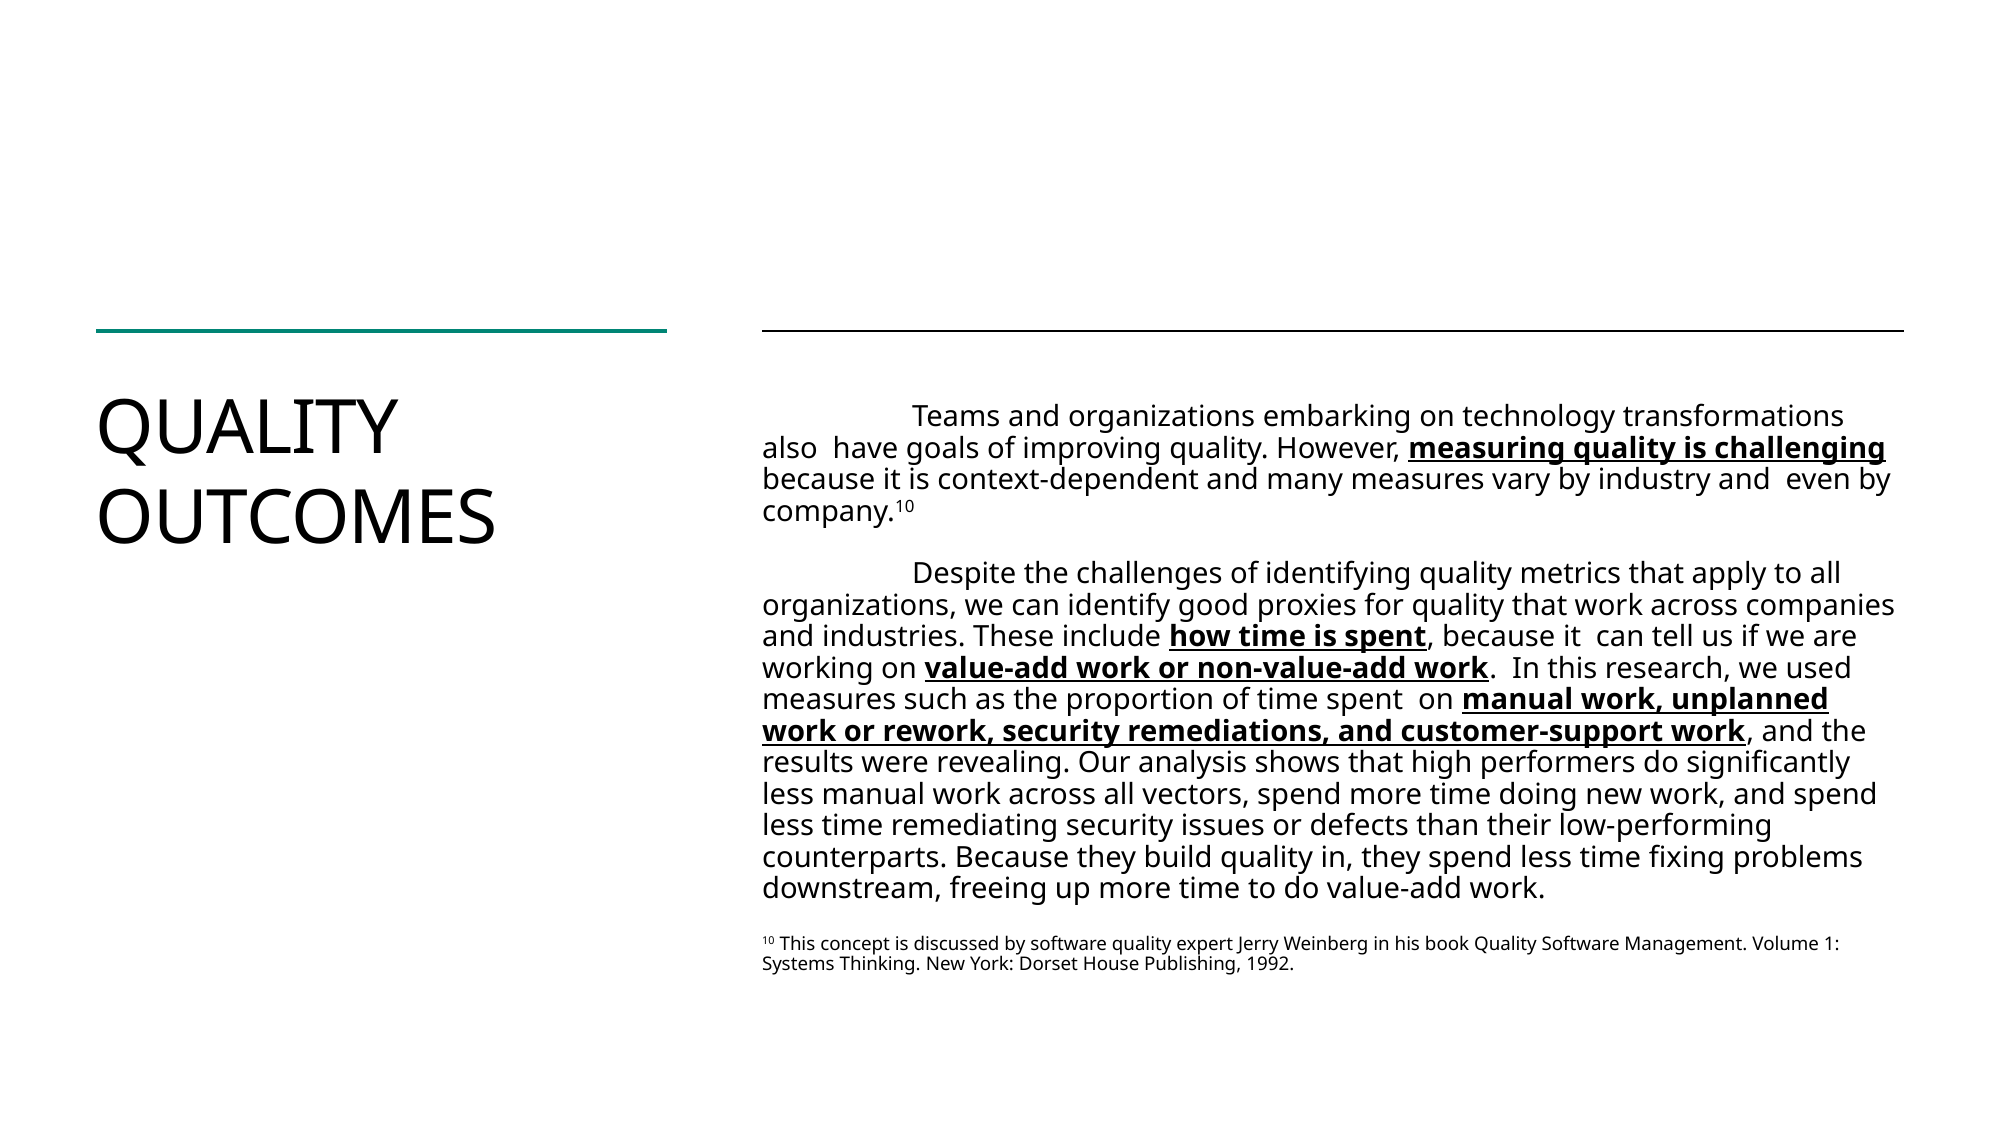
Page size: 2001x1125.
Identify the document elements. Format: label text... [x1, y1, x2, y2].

title QUALITY OUTCOMES [95, 378, 665, 1029]
list Teams and organizations embarking on technology transformations also have goals of improving quality. However, measuring quality is challenging because it is context-dependent and many measures vary by industry and even by company.10 Despite the challenges of identifying quality metrics that apply to all organizations, we can identify good proxies for quality that work across companies and industries. These include how time is spent, because it can tell us if we are working on value-add work or non-value-add work. In this research, we used measures such as the proportion of time spent on manual work, unplanned work or rework, security remediations, and customer-support work, and the results were revealing. Our analysis shows that high performers do significantly less manual work across all vectors, spend more time doing new work, and spend less time remediating security issues or defects than their low-performing counterparts. Because they build quality in, they spend less time fixing problems downstream, freeing up more time to do value-add work. 10 This concept is discussed by software quality expert Jerry Weinberg in his book Quality Software Management. Volume 1: Systems Thinking. New York: Dorset House Publishing, 1992. [762, 401, 1905, 1029]
